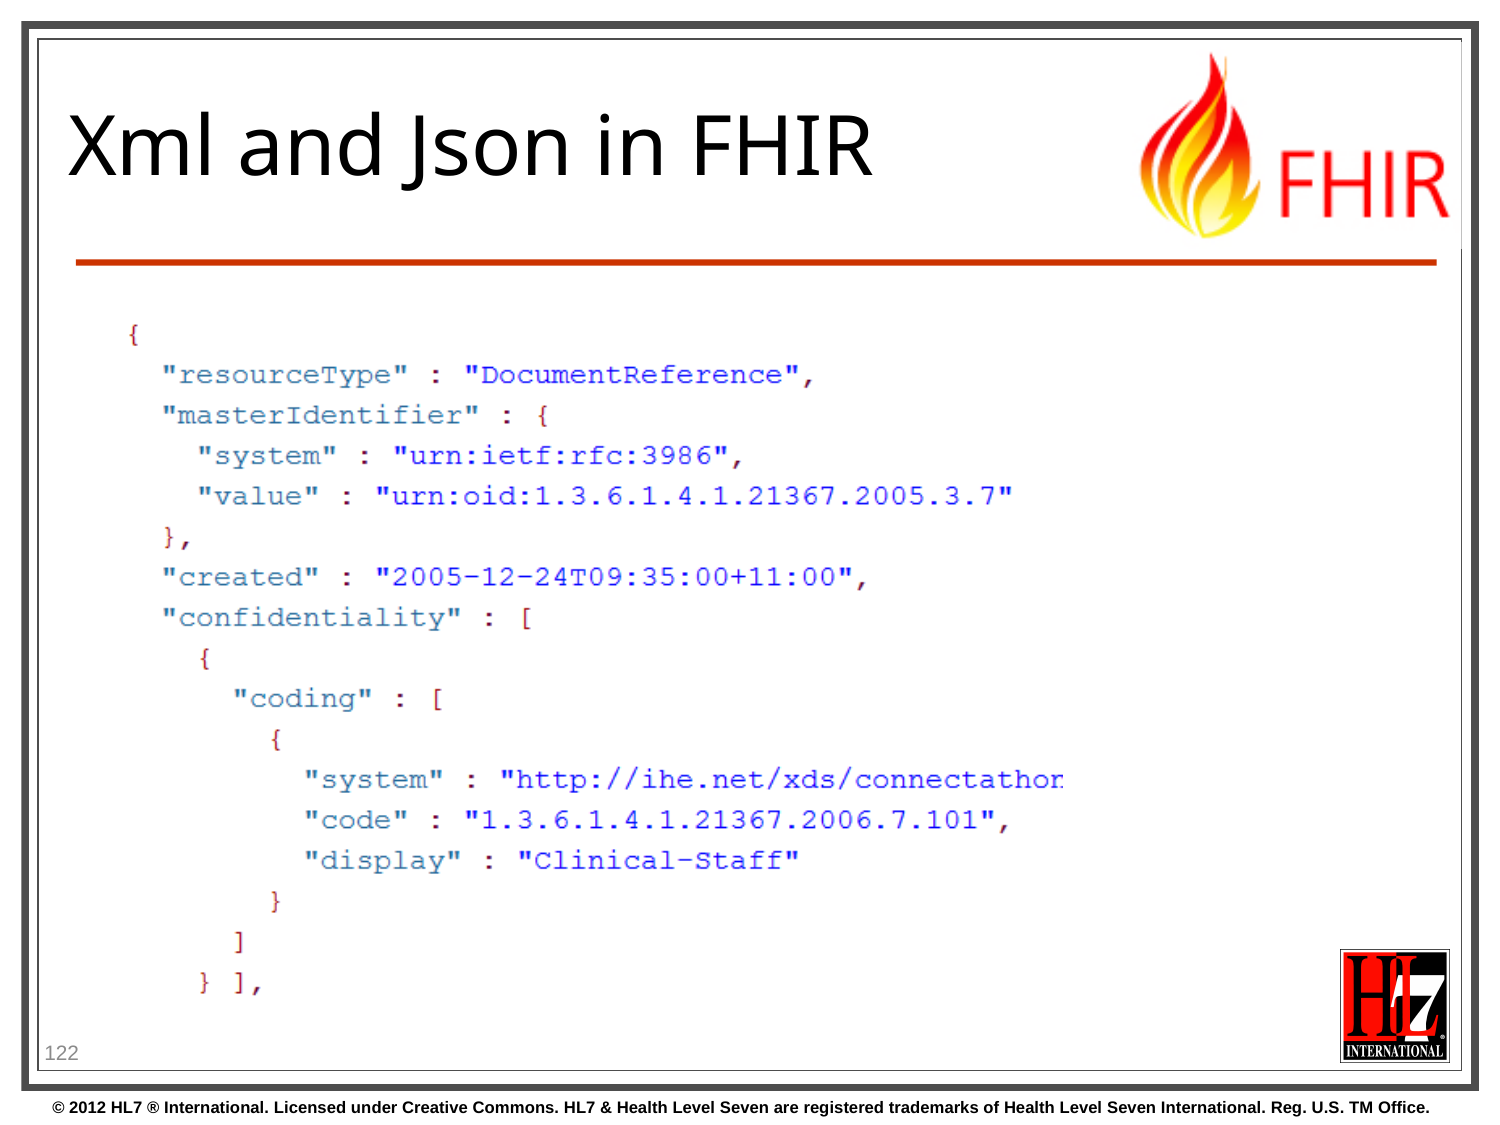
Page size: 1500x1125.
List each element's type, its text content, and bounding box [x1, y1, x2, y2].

picture [1128, 42, 1462, 249]
title Xml and Json in FHIR [53, 54, 1128, 249]
picture [1340, 949, 1450, 1063]
picture [124, 312, 1063, 1010]
slide_number 122 [29, 1034, 148, 1071]
